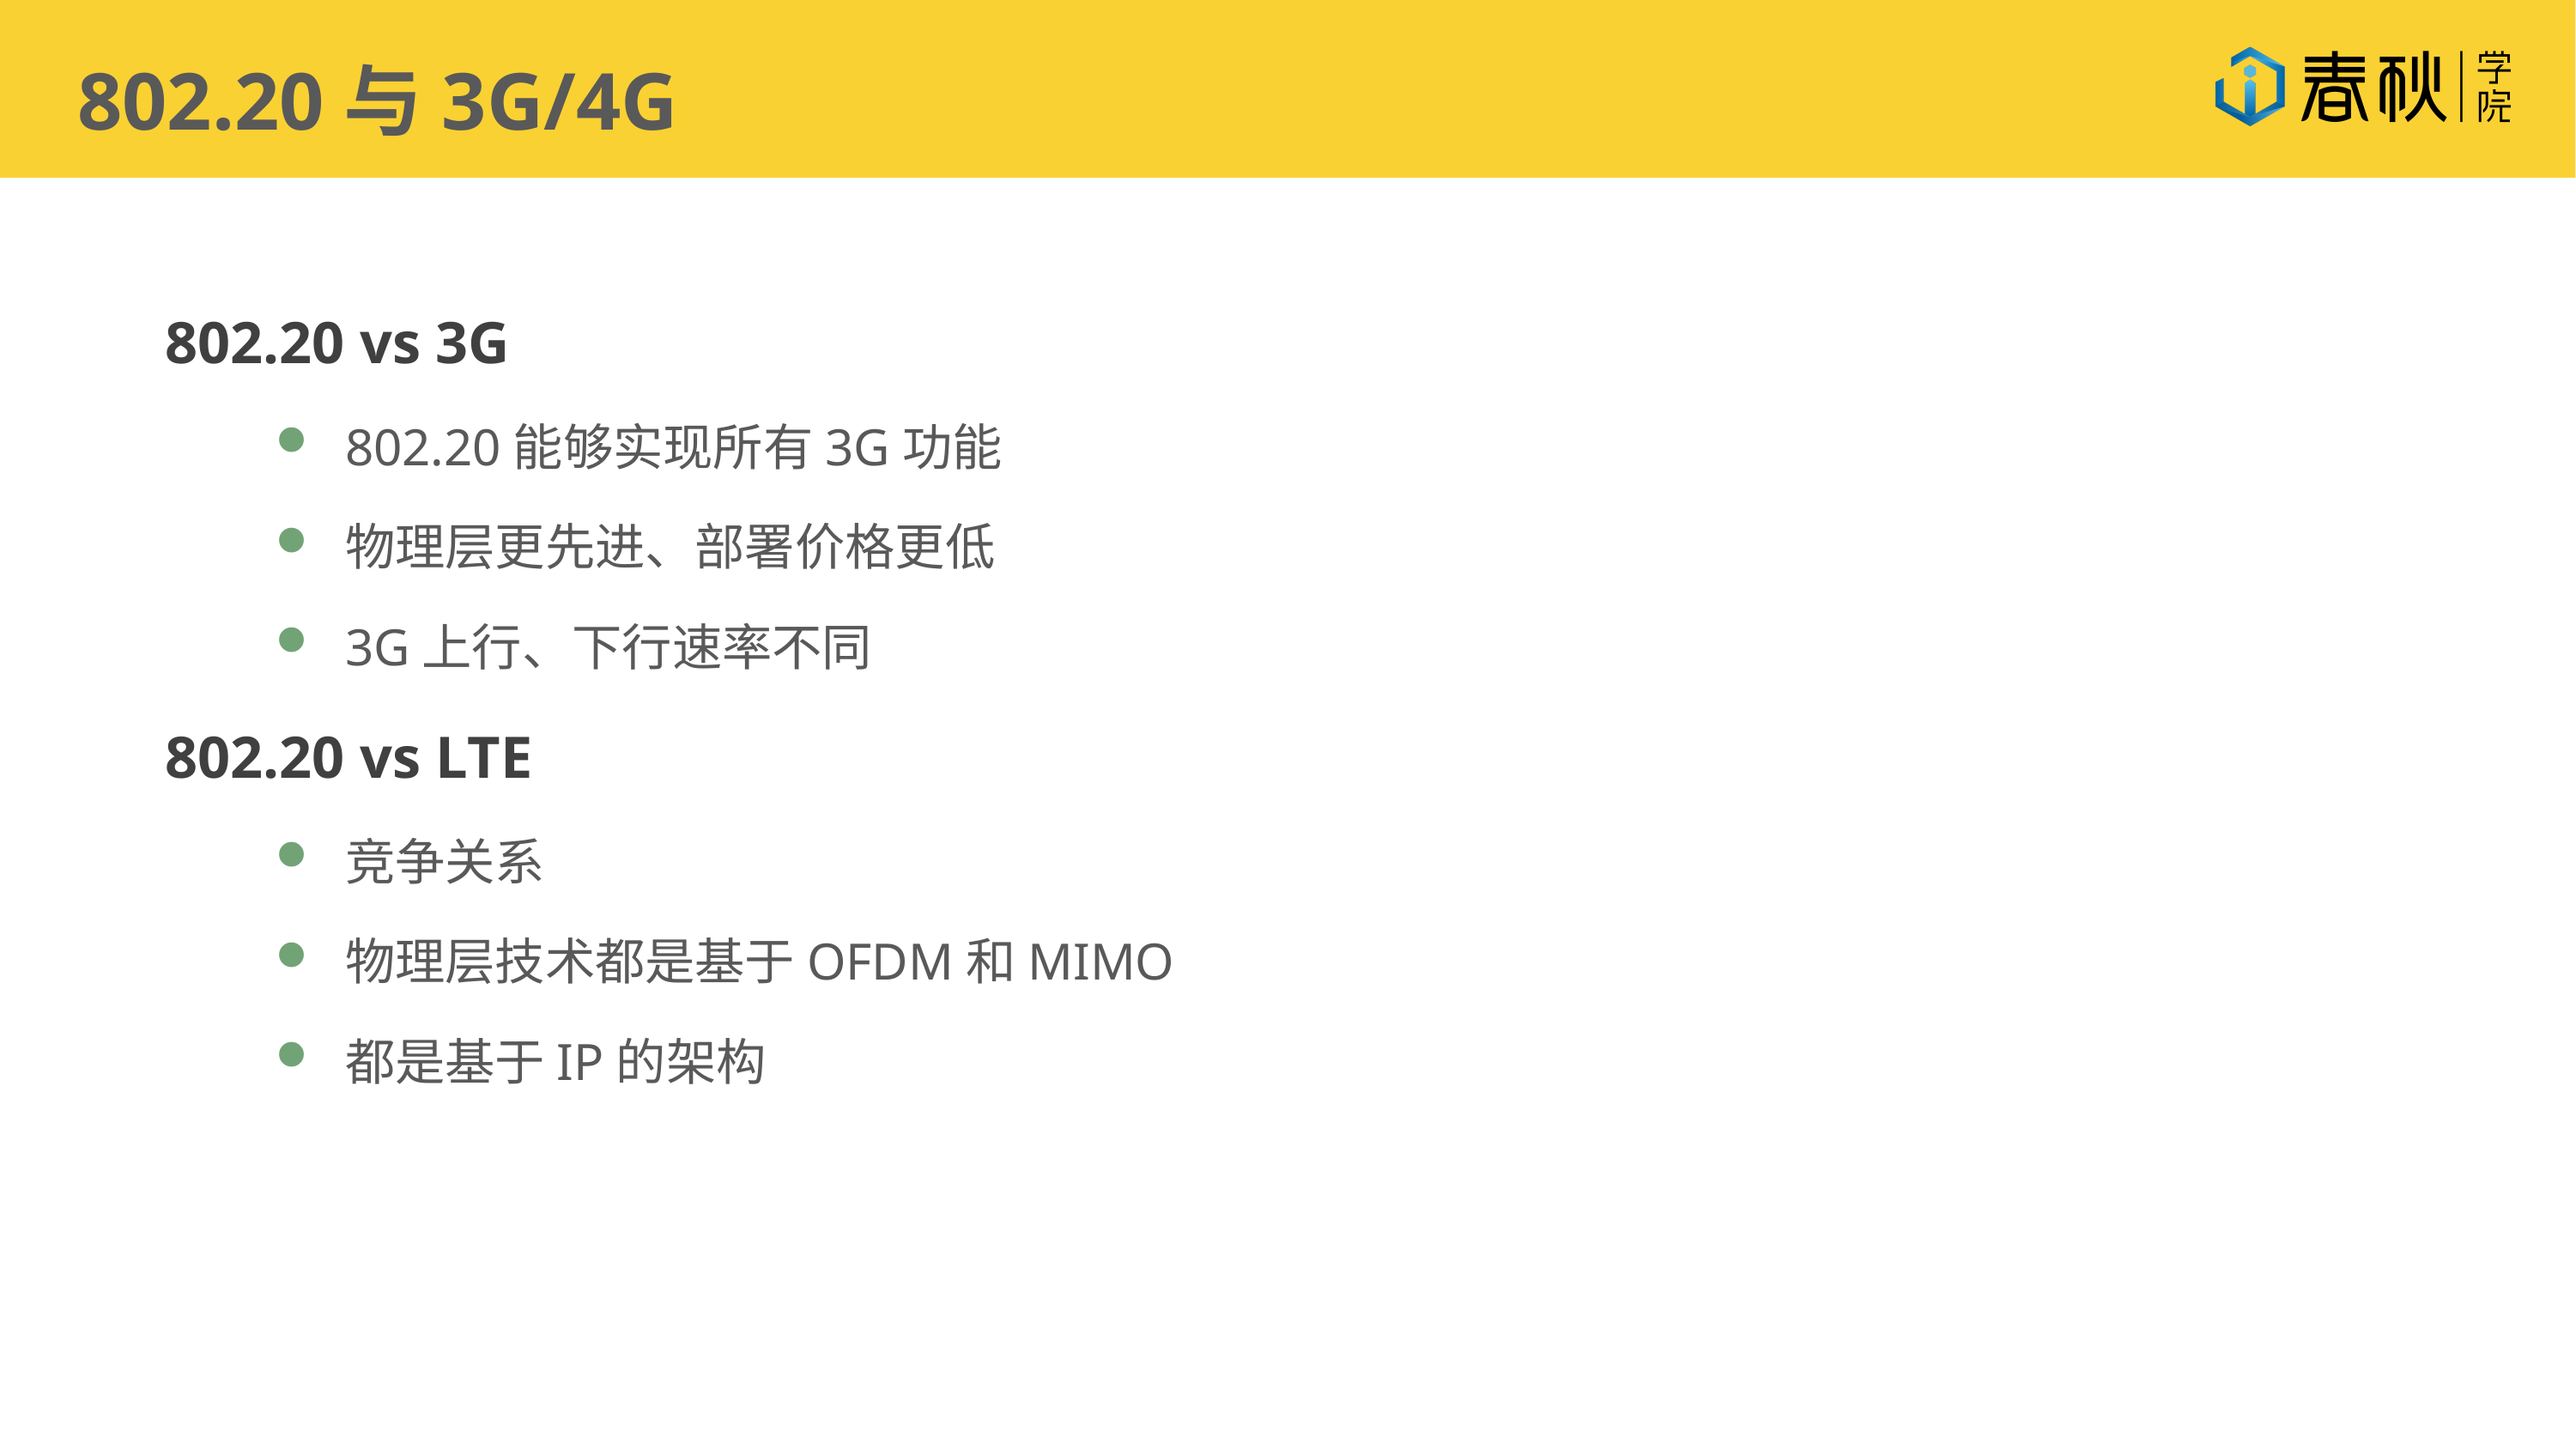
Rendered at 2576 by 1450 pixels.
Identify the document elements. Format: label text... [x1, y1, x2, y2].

picture [0, 0, 2576, 263]
list 802.20 vs 3G 802.20能够实现所有3G功能 物理层更先进、部署价格更低 3G上行、下行速率不同 802.20 vs LTE 竞争关系 物理层技术都是基于OFDM和MIMO 都是基于IP的架构 [152, 265, 1379, 1120]
list 802.20与3G/4G [64, 45, 1112, 137]
